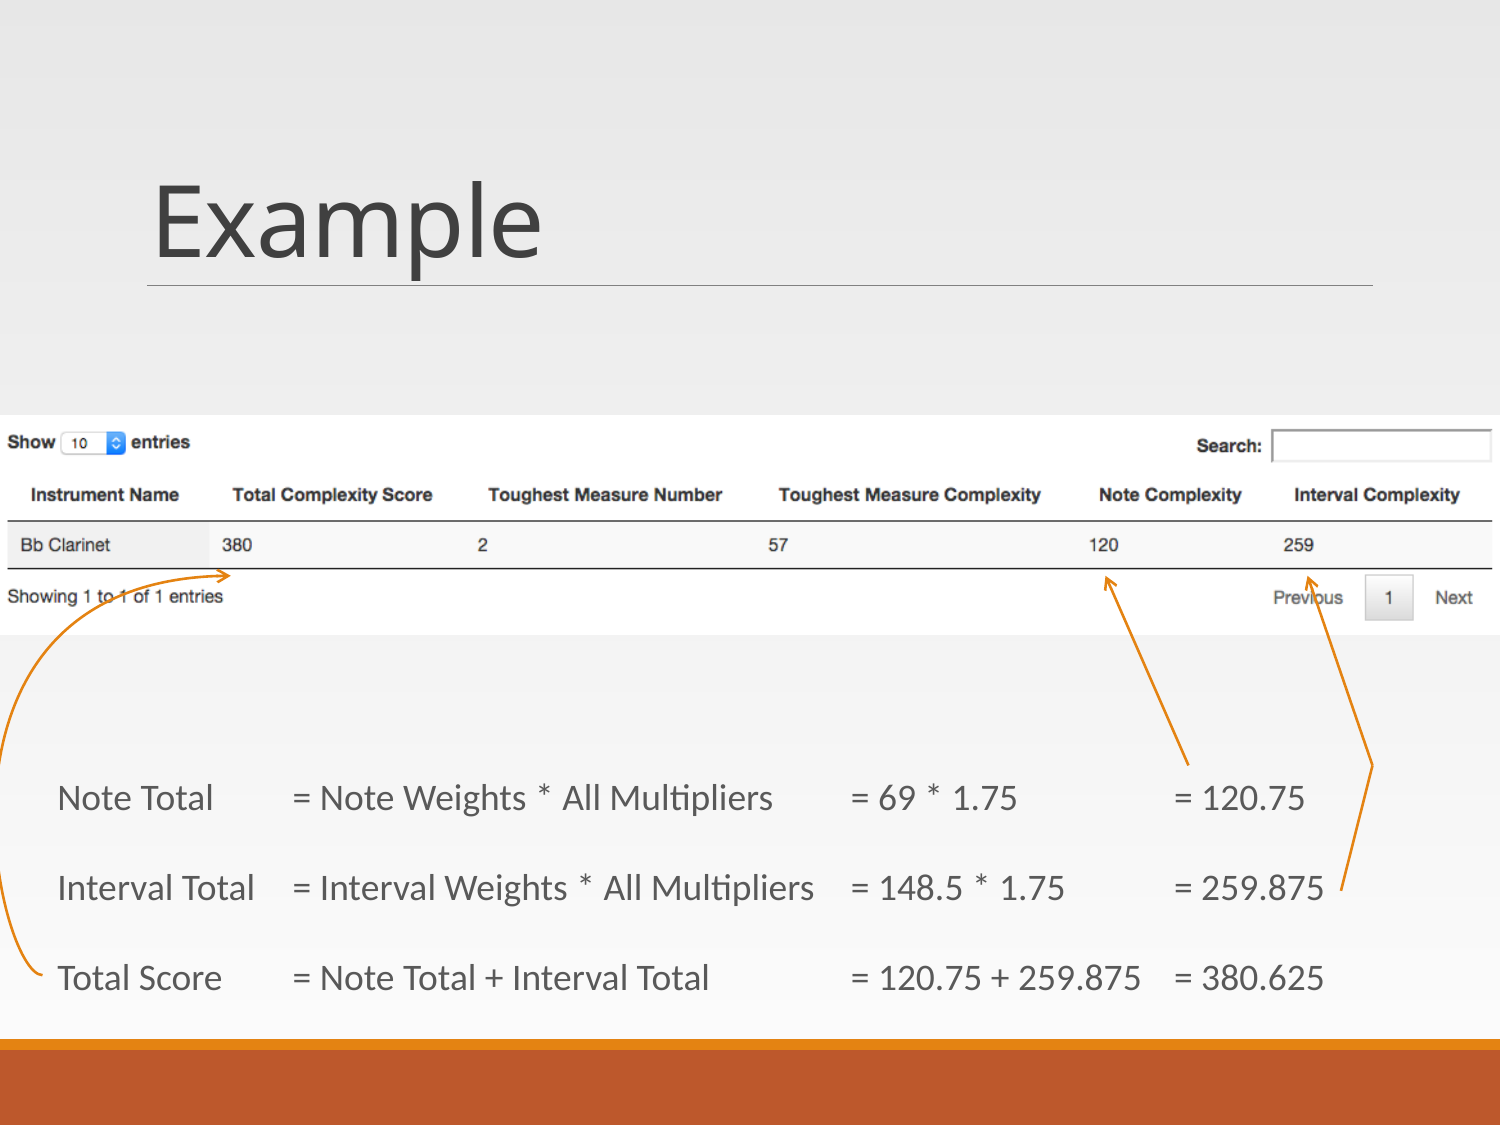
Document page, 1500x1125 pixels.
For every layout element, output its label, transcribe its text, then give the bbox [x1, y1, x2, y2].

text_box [1340, 764, 1373, 892]
text_box Note Total Interval Total Total Score [42, 765, 271, 1125]
picture [0, 414, 1500, 636]
text_box = 69 * 1.75 = 148.5 * 1.75 = 120.75 + 259.875 [836, 765, 1157, 1125]
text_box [1306, 575, 1373, 766]
text_box = Note Weights * All Multipliers = Interval Weights * All Multipliers = Note Total + Interval Total [278, 765, 831, 1125]
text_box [38, 575, 232, 978]
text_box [1104, 575, 1189, 766]
title Example [135, 47, 1373, 285]
text_box = 120.75 = 259.875 = 380.625 [1159, 765, 1340, 1125]
